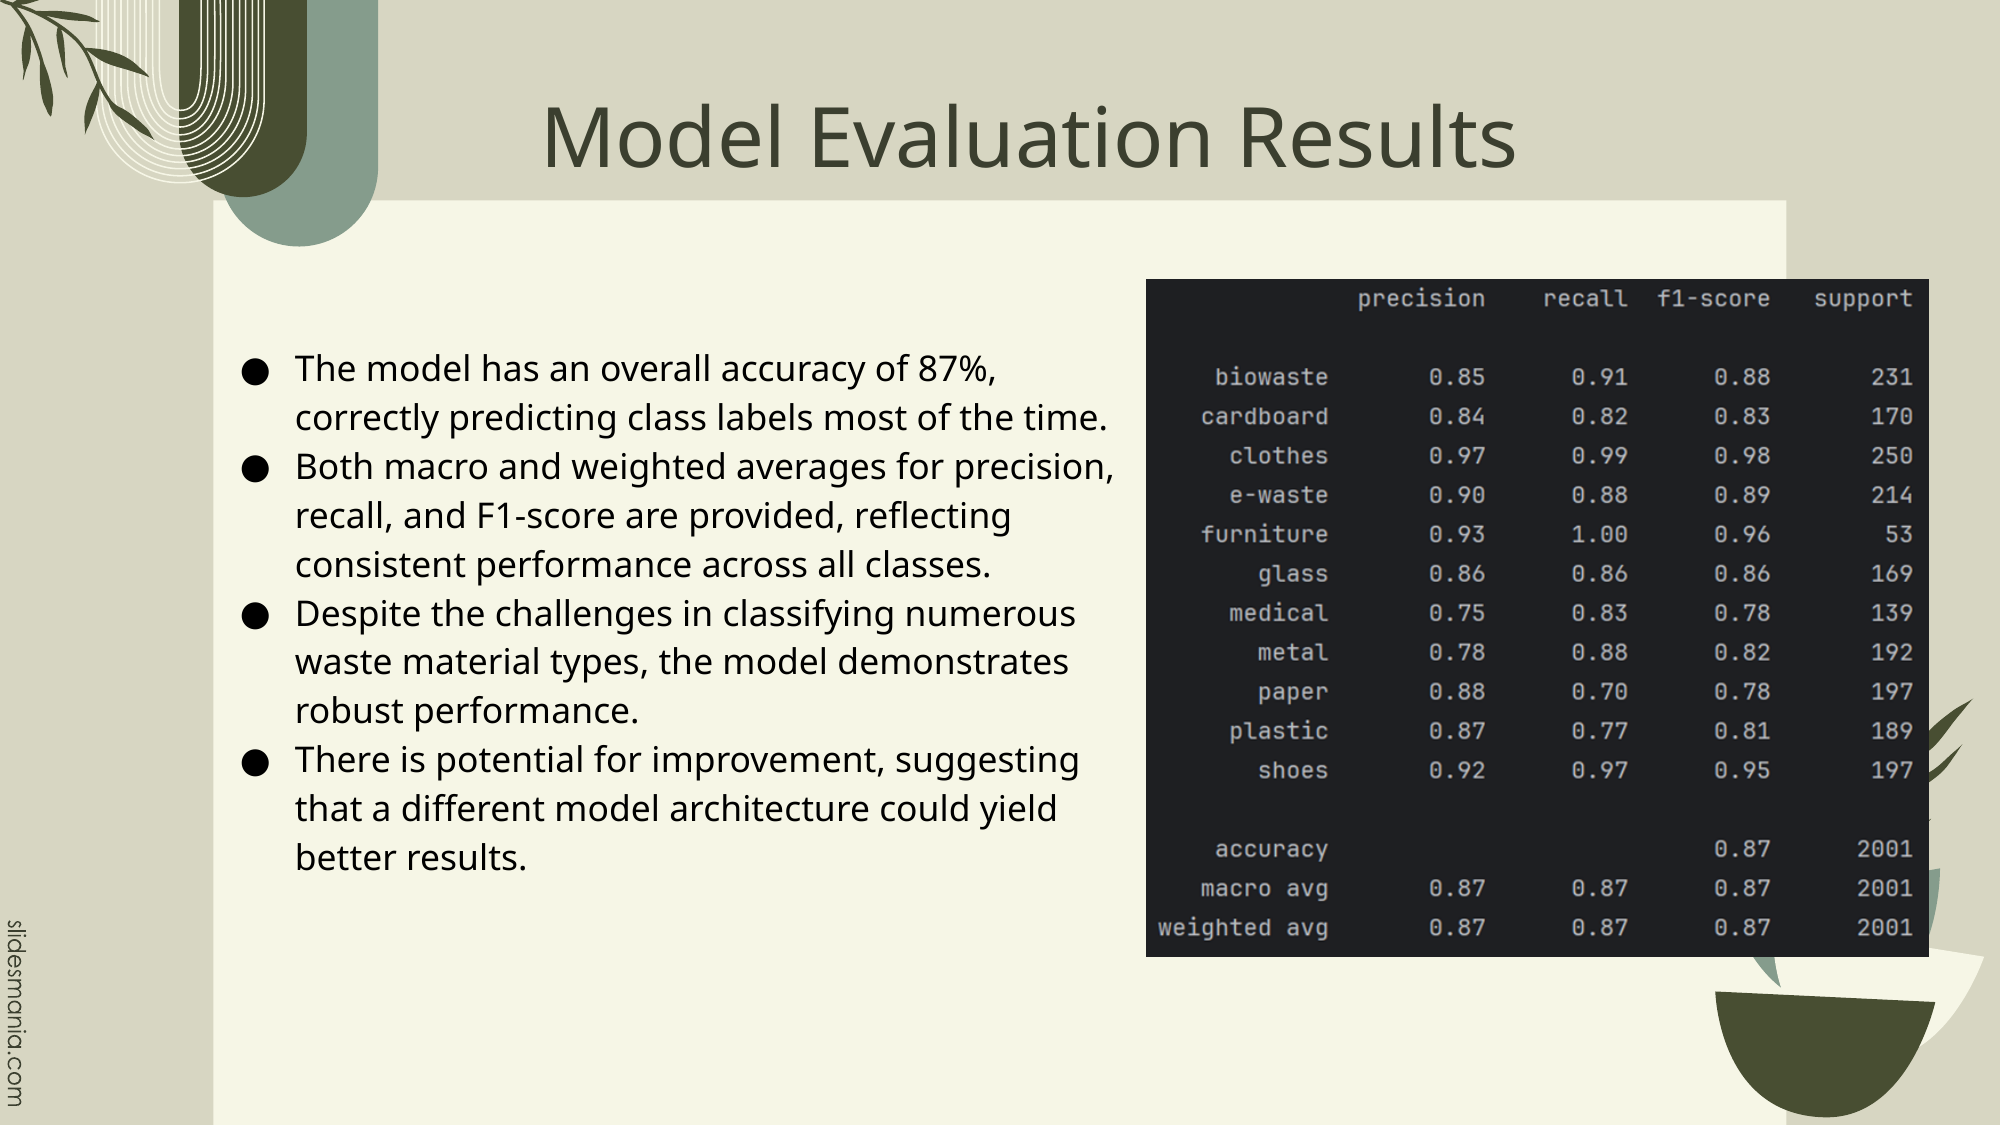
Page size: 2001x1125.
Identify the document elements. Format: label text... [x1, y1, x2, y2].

picture [1145, 279, 1930, 957]
title Model Evaluation Results [520, 71, 1979, 197]
list The model has an overall accuracy of 87%, correctly predicting class labels most of the time. Both macro and weighted averages for precision, recall, and F1-score are provided, reflecting consistent performance across all classes. Despite the challenges in classifying numerous waste material types, the model demonstrates robust performance. There is potential for improvement, suggesting that a different model architecture could yield better results. [199, 319, 1140, 766]
